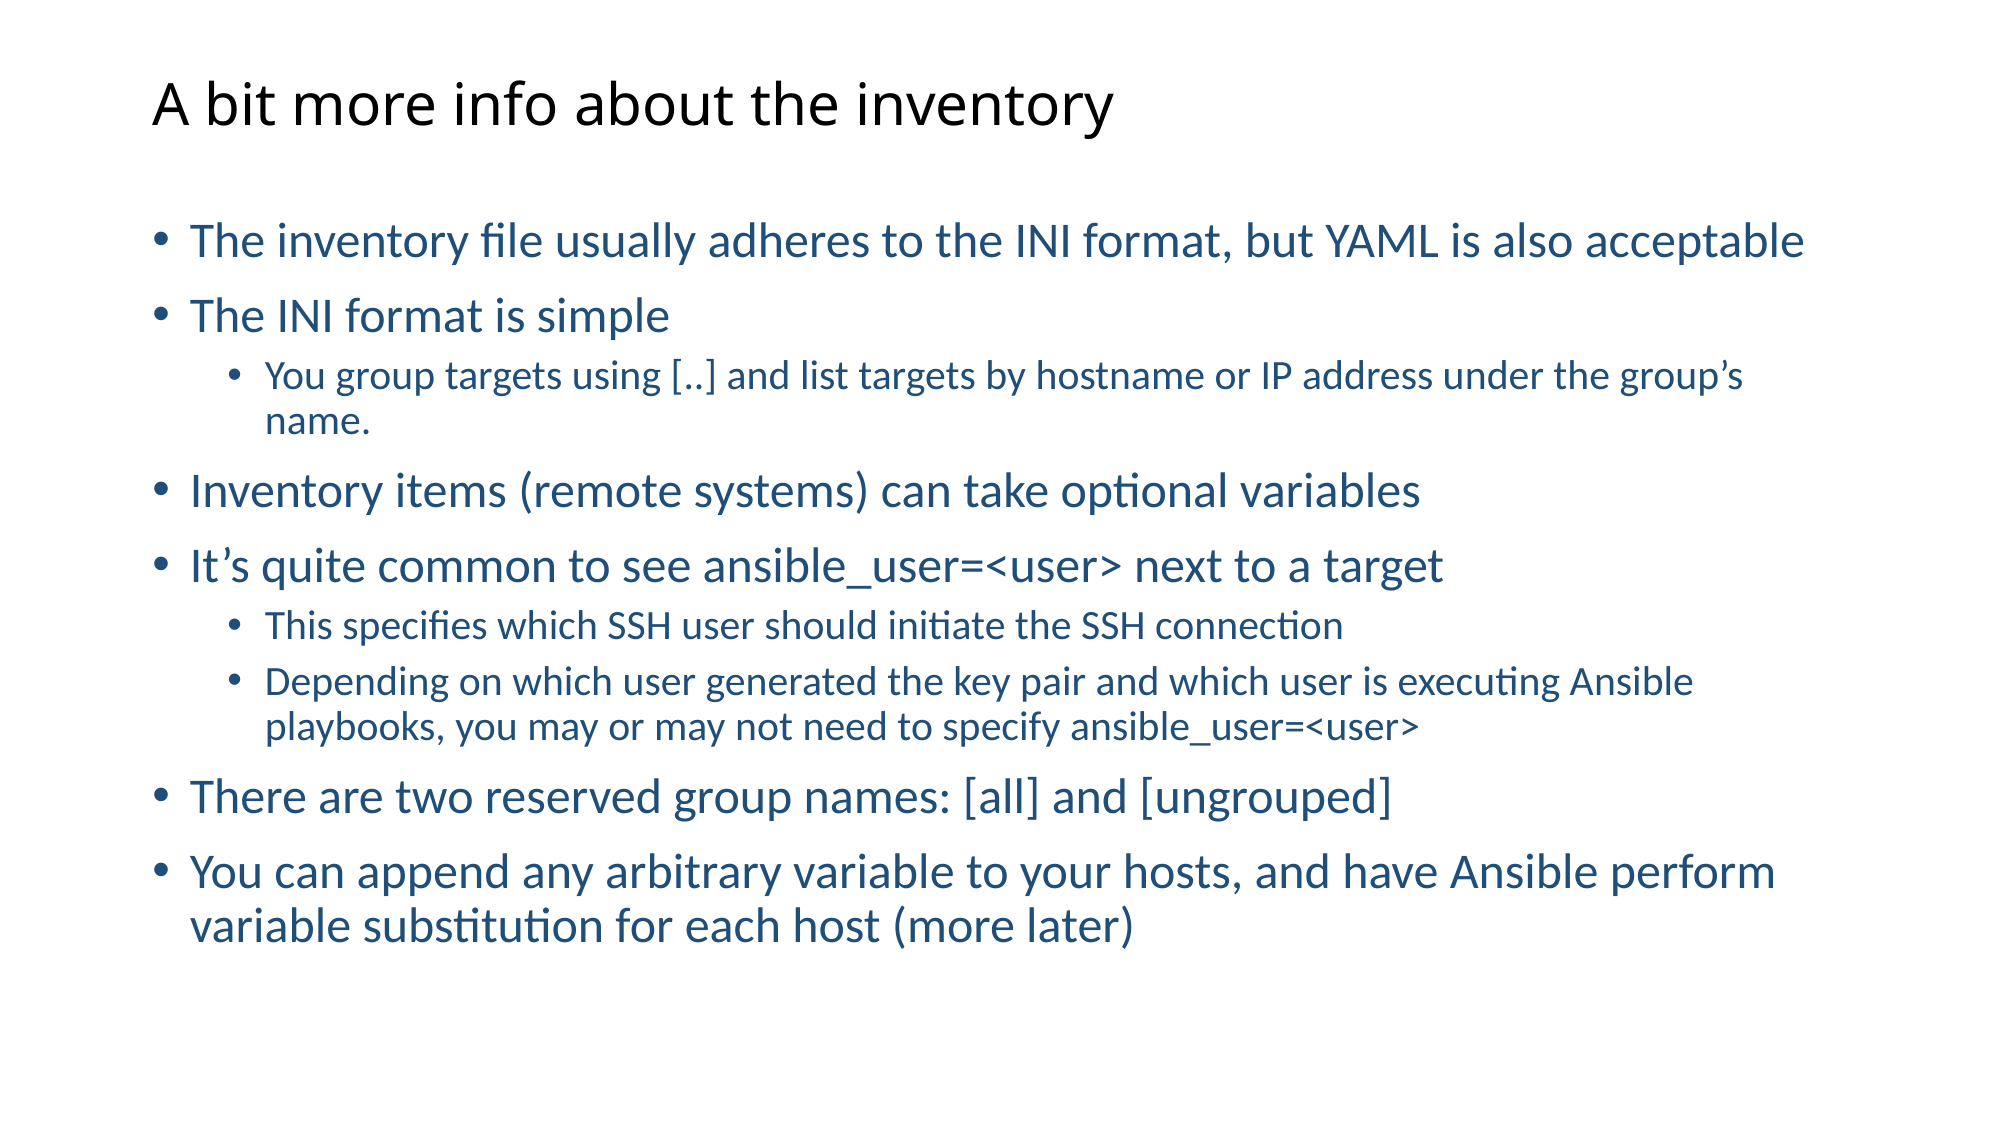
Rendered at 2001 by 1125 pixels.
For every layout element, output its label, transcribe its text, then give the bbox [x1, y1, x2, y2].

list The inventory file usually adheres to the INI format, but YAML is also acceptable The INI format is simple You group targets using [..] and list targets by hostname or IP address under the group’s name. Inventory items (remote systems) can take optional variables It’s quite common to see ansible_user=<user> next to a target This specifies which SSH user should initiate the SSH connection Depending on which user generated the key pair and which user is executing Ansible playbooks, you may or may not need to specify ansible_user=<user> There are two reserved group names: [all] and [ungrouped] You can append any arbitrary variable to your hosts, and have Ansible perform variable substitution for each host (more later) [137, 207, 1863, 1014]
title A bit more info about the inventory [137, 59, 1863, 153]
